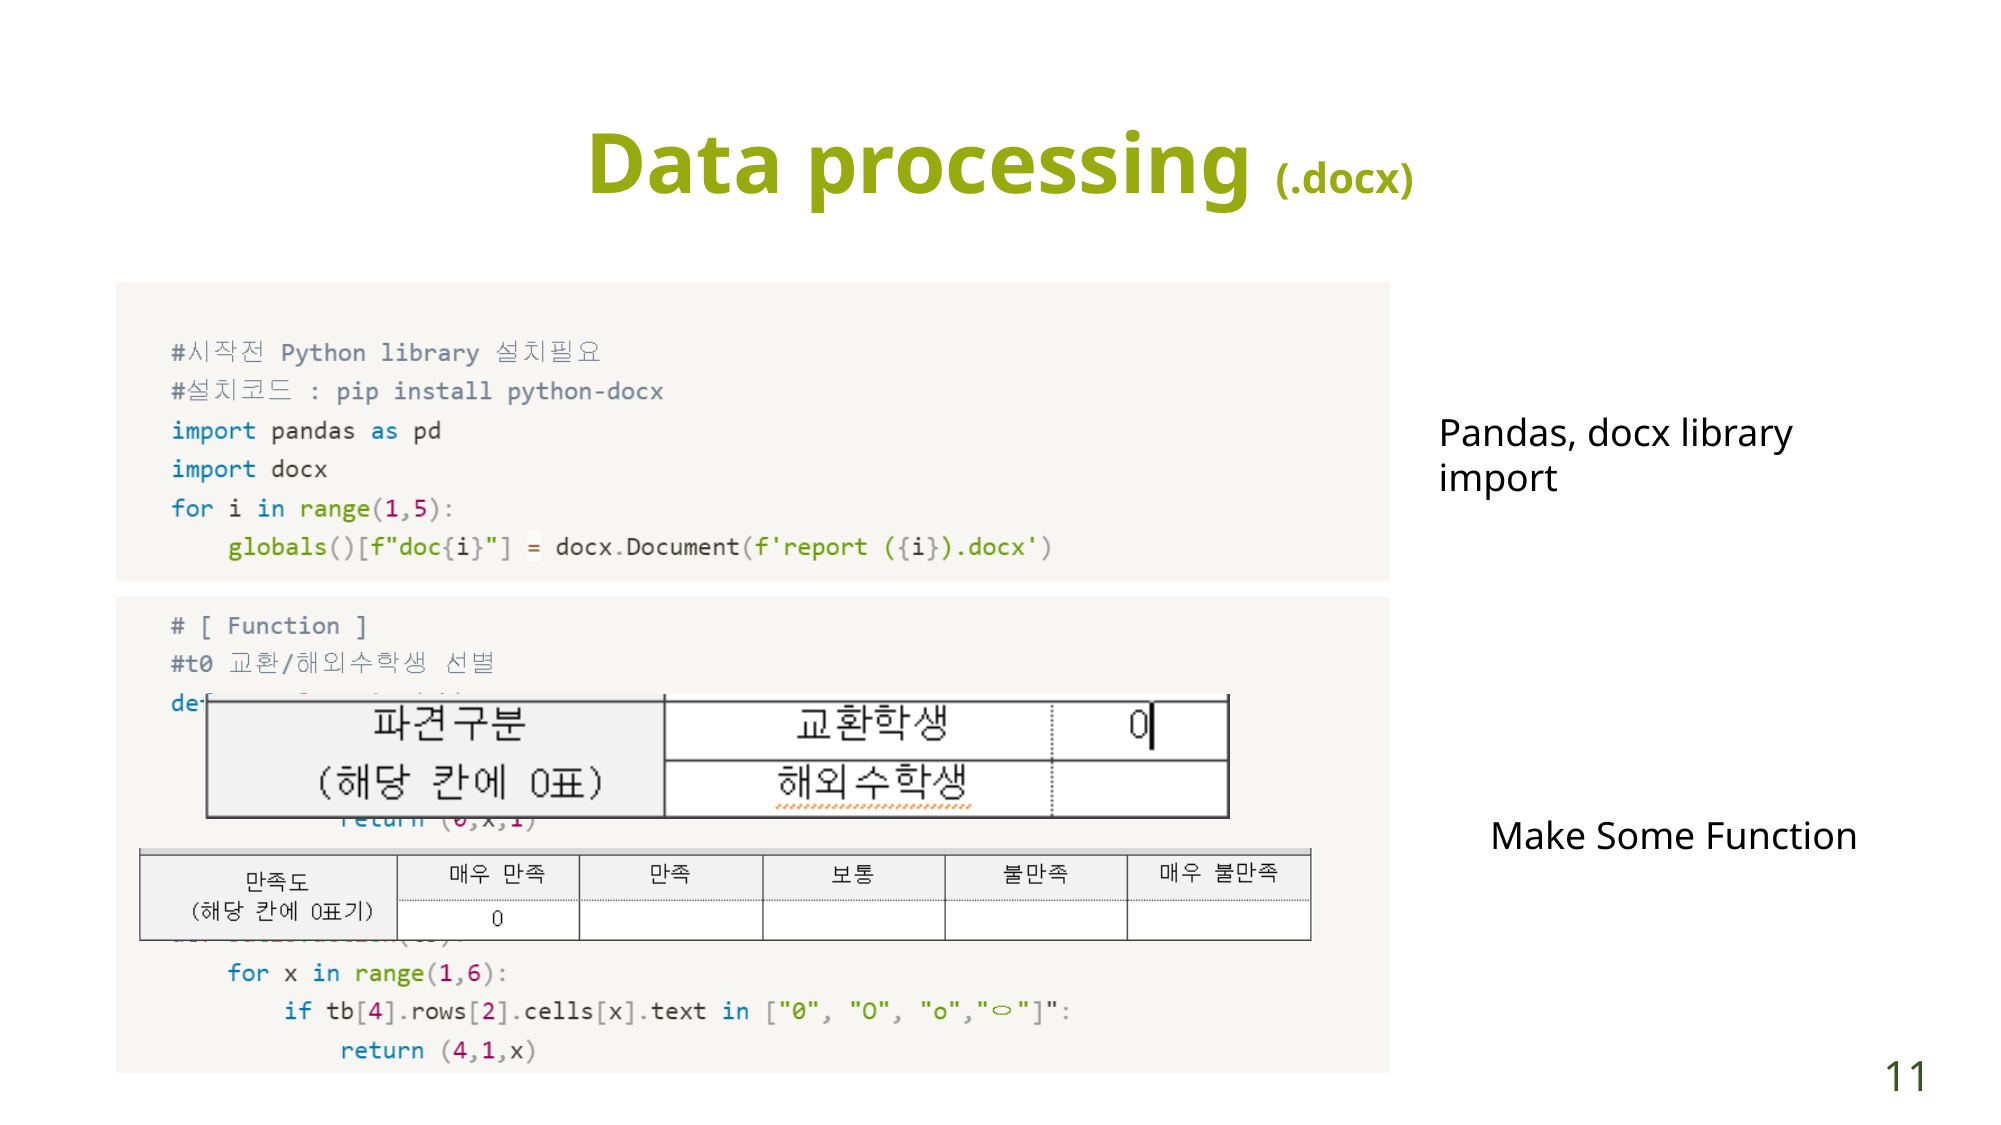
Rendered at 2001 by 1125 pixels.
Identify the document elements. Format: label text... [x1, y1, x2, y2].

text_box Data processing (.docx) [0, 122, 2000, 210]
text_box 11 [1868, 1042, 1982, 1103]
picture [116, 597, 1390, 1073]
text_box Pandas, docx library import [1423, 401, 1925, 507]
picture [116, 282, 1390, 582]
text_box Make Some Function [1423, 804, 1925, 865]
